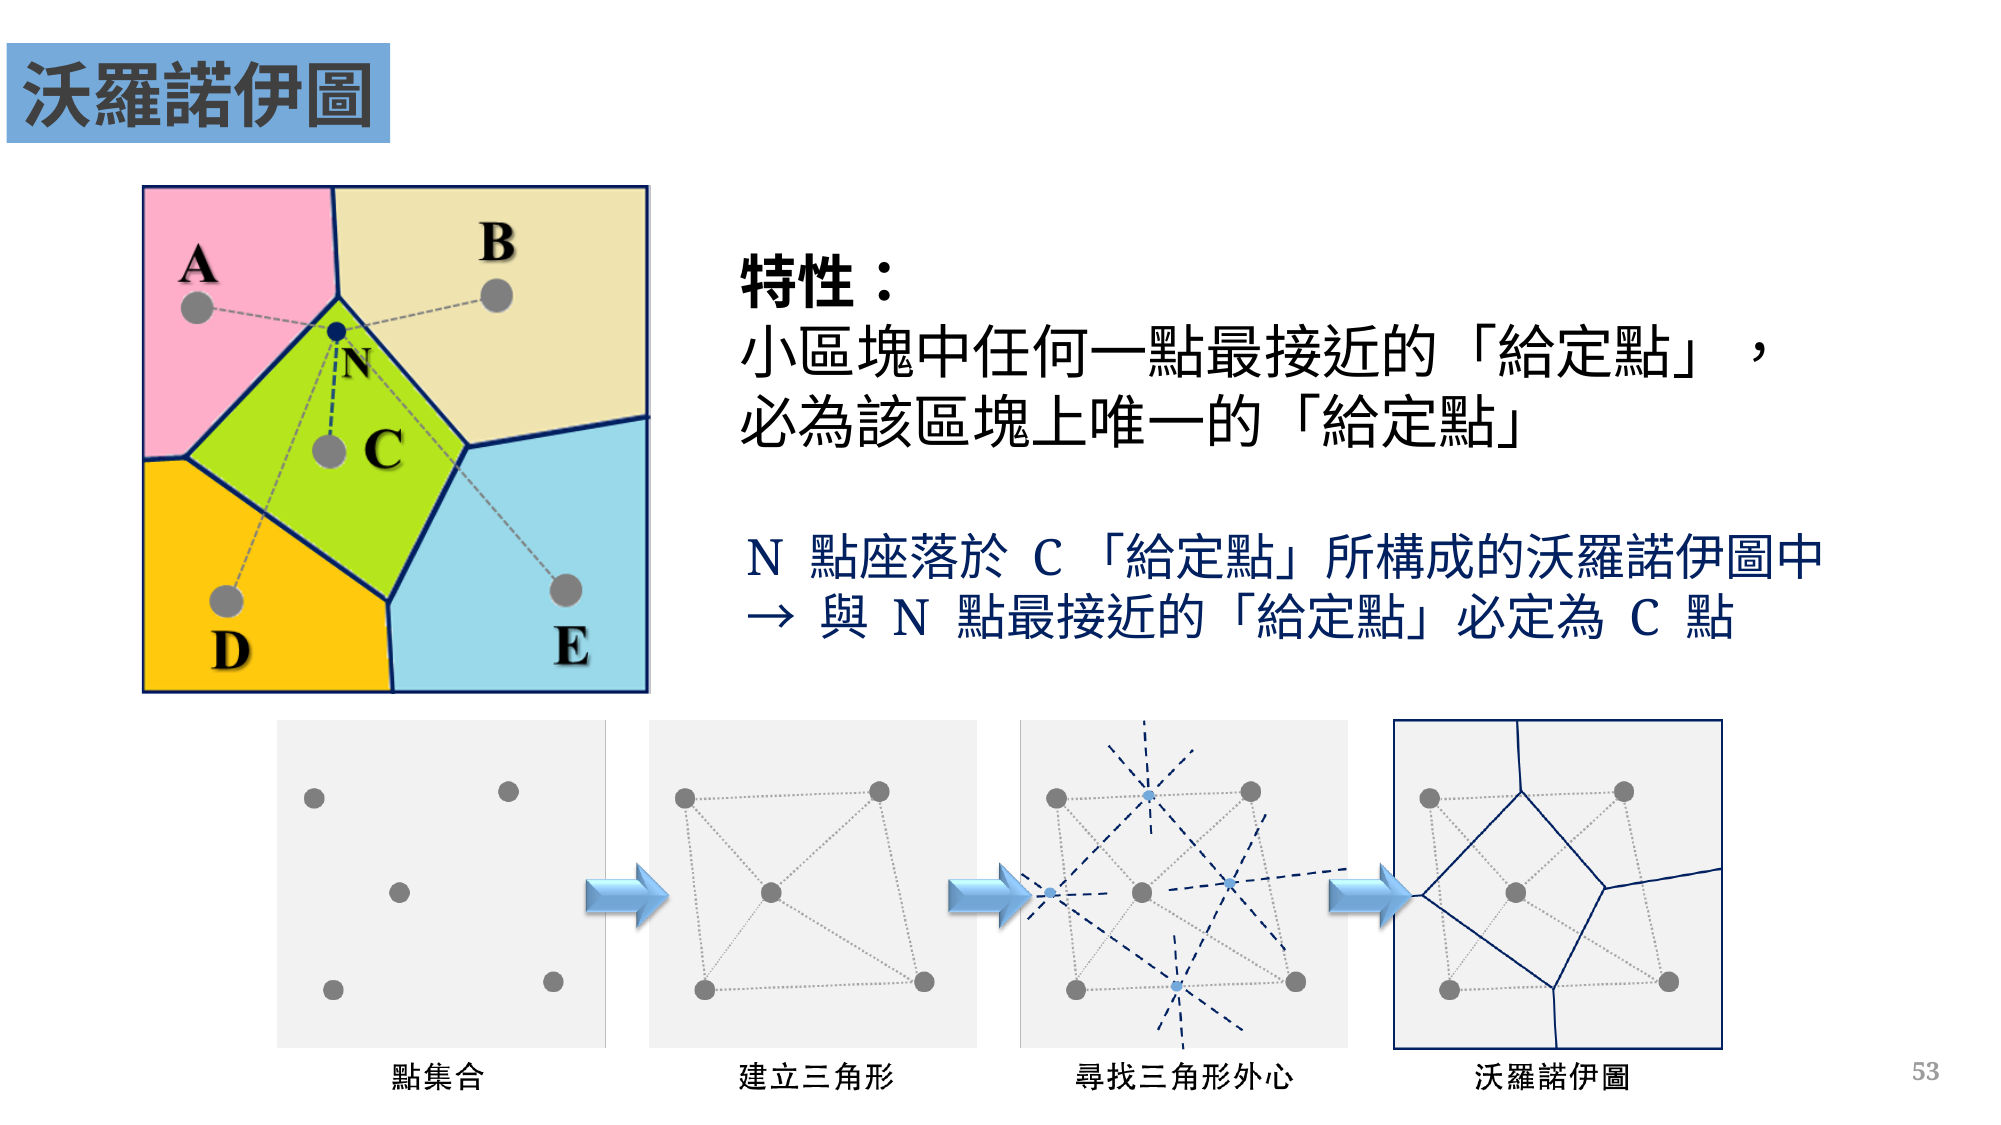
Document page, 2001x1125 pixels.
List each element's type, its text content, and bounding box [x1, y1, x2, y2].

picture [141, 185, 653, 694]
picture [277, 719, 1723, 1115]
text_box 沃羅諾伊圖 [6, 43, 391, 143]
text_box N 點座落於 C「給定點」所構成的沃羅諾伊圖中 → 與 N 點最接近的「給定點」必定為 C 點 [731, 518, 1859, 653]
slide_number 53 [1723, 1042, 1955, 1103]
text_box 特性： 小區塊中任何一點最接近的「給定點」，必為該區塊上唯一的「給定點」 [724, 238, 1804, 463]
